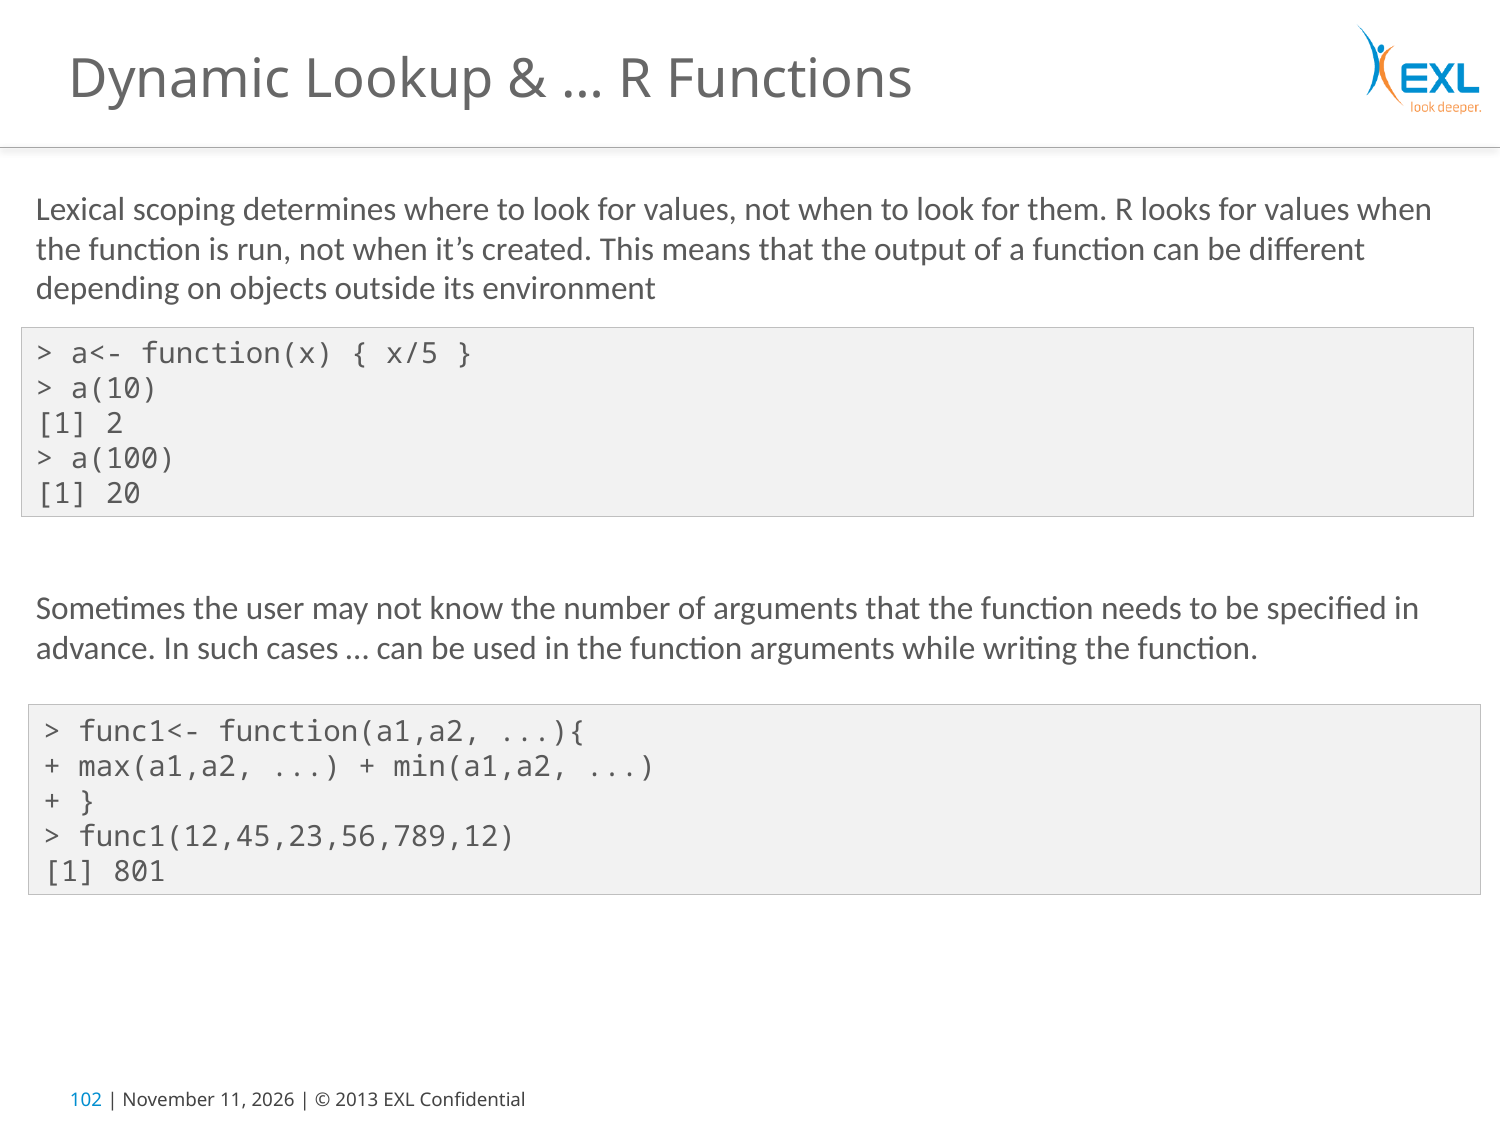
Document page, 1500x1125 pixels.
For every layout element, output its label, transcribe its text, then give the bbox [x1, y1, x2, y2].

text_box > a<- function(x) { x/5 } > a(10) [1] 2 > a(100) [1] 20 [21, 327, 1474, 517]
text_box Lexical scoping determines where to look for values, not when to look for them. R looks for values when the function is run, not when it’s created. This means that the output of a function can be different depending on objects outside its environment Sometimes the user may not know the number of arguments that the function needs to be specified in advance. In such cases … can be used in the function arguments while writing the function. [21, 179, 1475, 873]
picture [1478, 19, 1488, 121]
title Dynamic Lookup & … R Functions [53, 6, 1478, 154]
text_box > func1<- function(a1,a2, ...){ + max(a1,a2, ...) + min(a1,a2, ...) + } > func1(12,45,23,56,789,12) [1] 801 [28, 704, 1481, 895]
